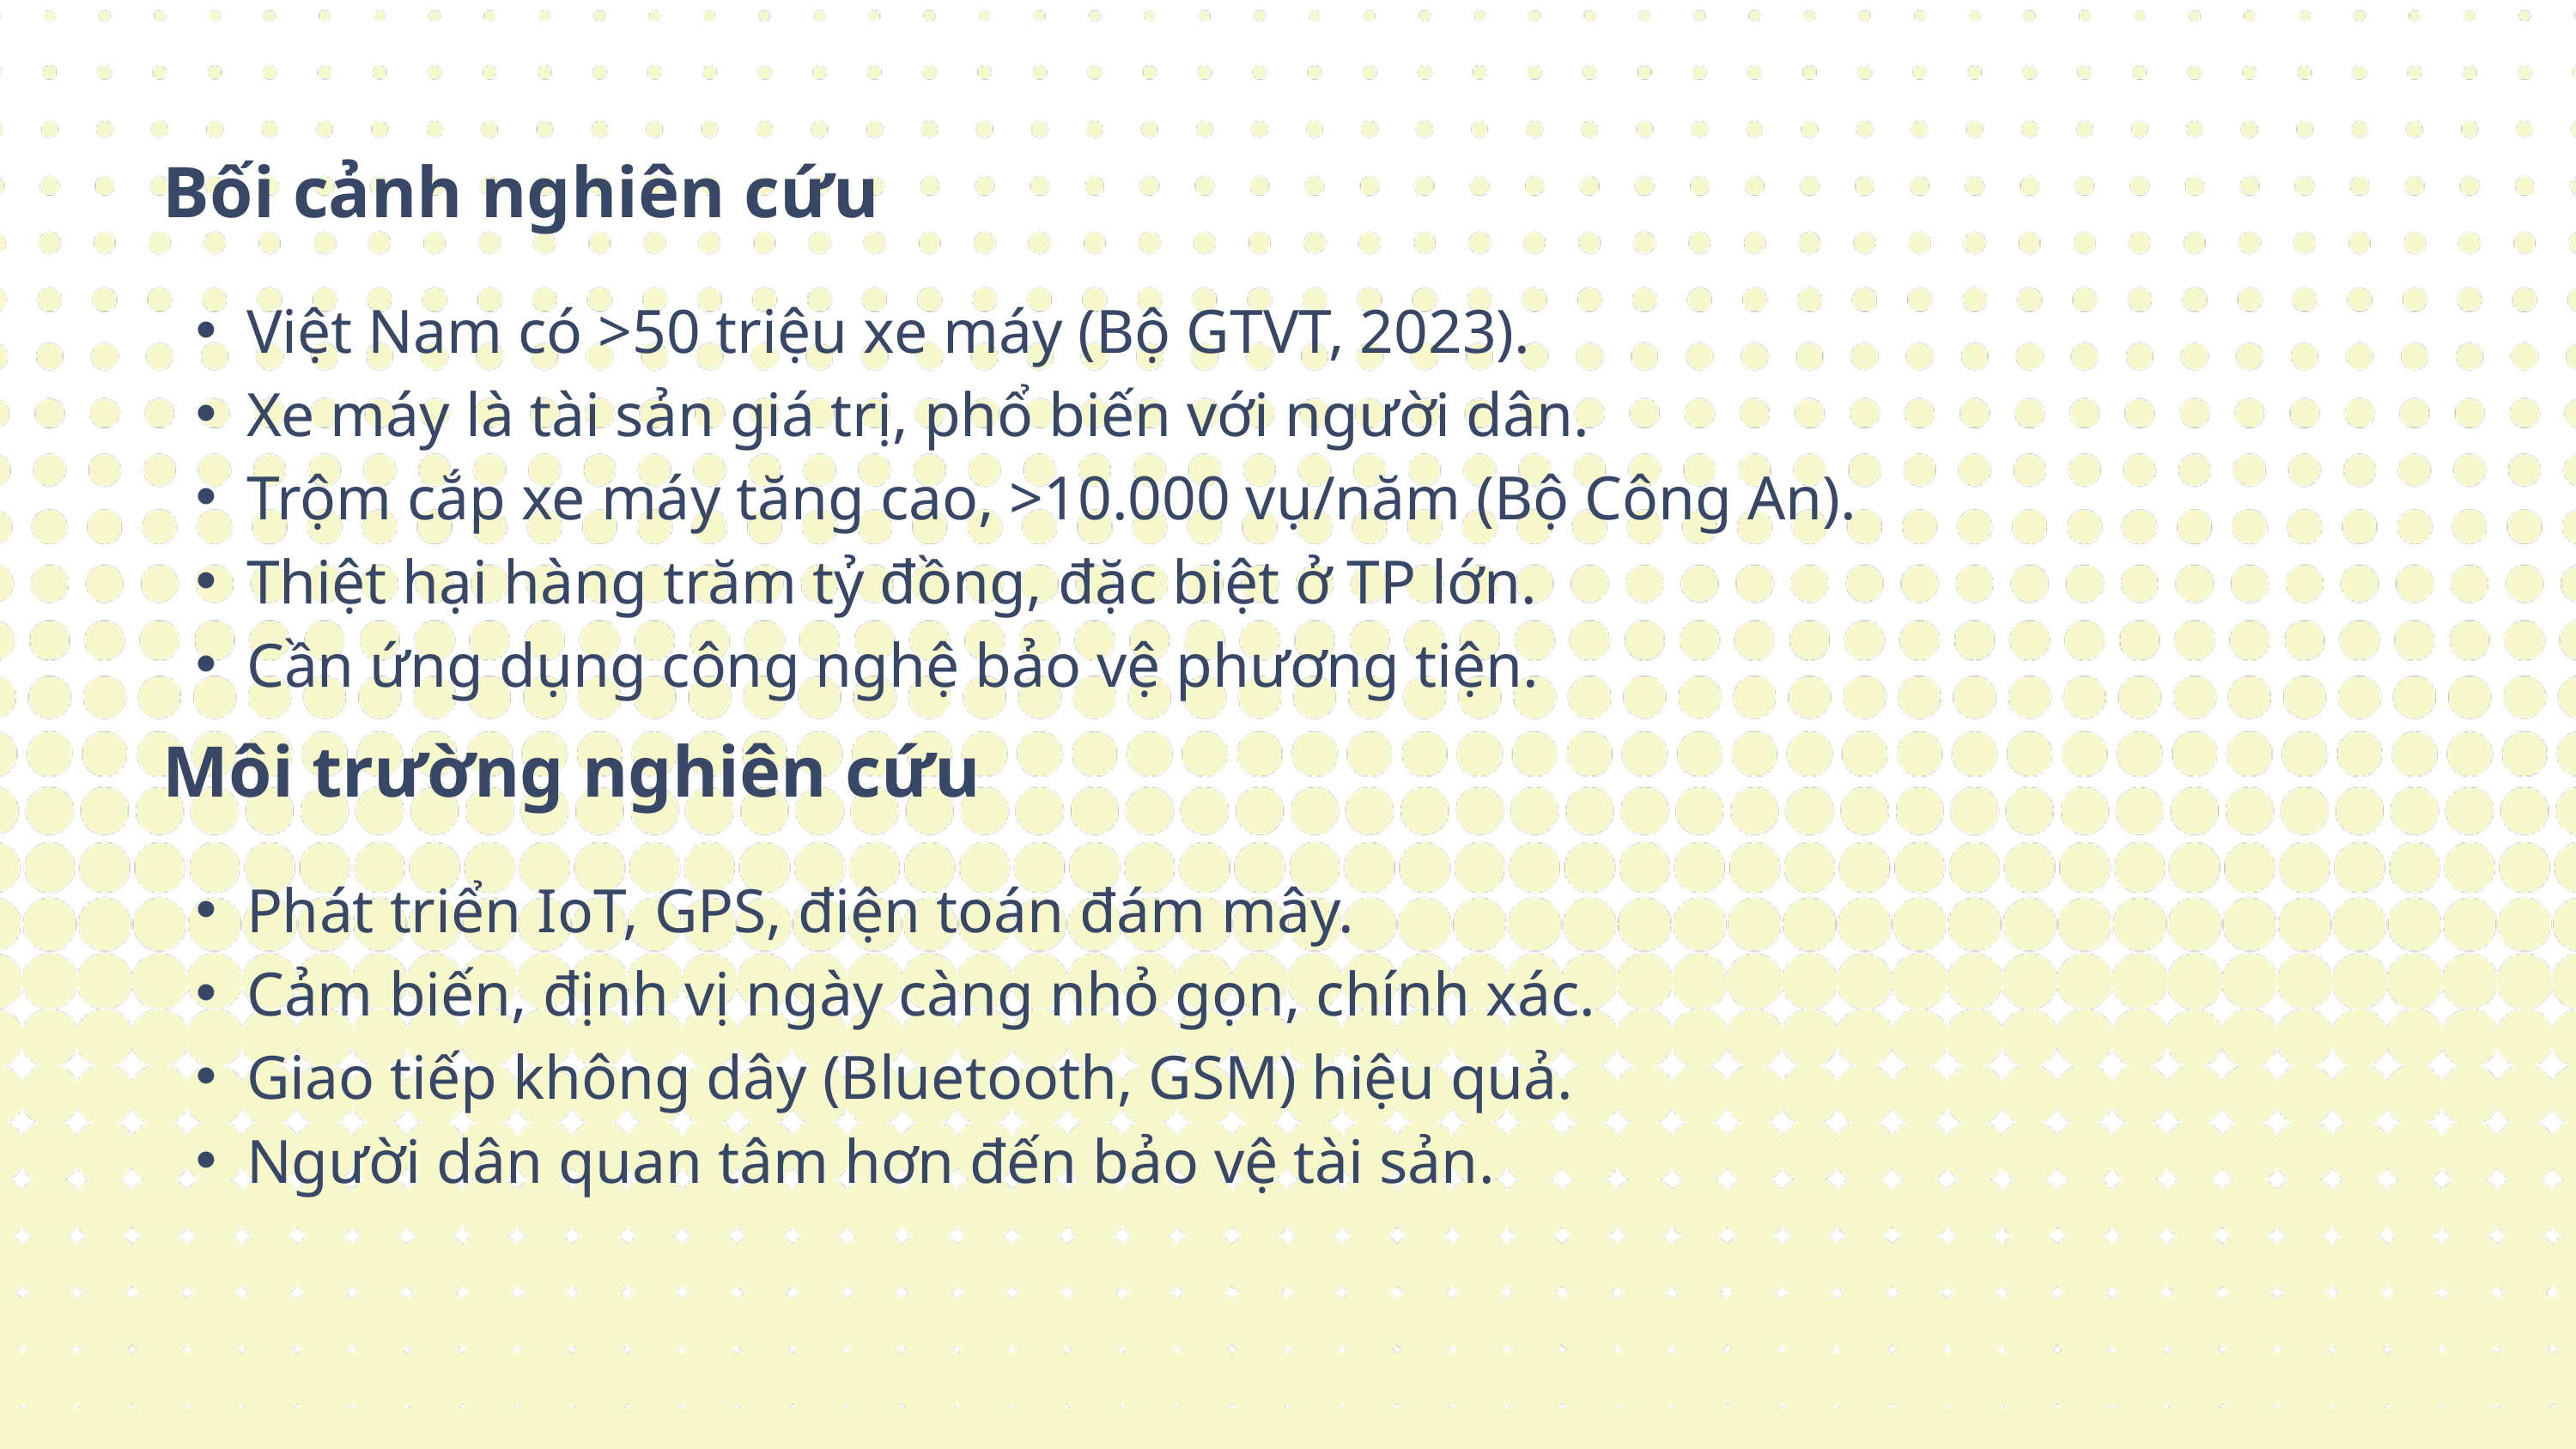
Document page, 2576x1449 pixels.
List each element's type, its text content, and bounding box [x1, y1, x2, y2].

text_box Phát triển IoT, GPS, điện toán đám mây. Cảm biến, định vị ngày càng nhỏ gọn, chính xác. Giao tiếp không dây (Bluetooth, GSM) hiệu quả. Người dân quan tâm hơn đến bảo vệ tài sản. [144, 860, 2192, 1279]
text_box Việt Nam có >50 triệu xe máy (Bộ GTVT, 2023). Xe máy là tài sản giá trị, phổ biến với người dân. Trộm cắp xe máy tăng cao, >10.000 vụ/năm (Bộ Công An). Thiệt hại hàng trăm tỷ đồng, đặc biệt ở TP lớn. Cần ứng dụng công nghệ bảo vệ phương tiện. [144, 281, 2192, 700]
text_box Môi trường nghiên cứu [144, 713, 2432, 812]
text_box [0, 0, 2576, 1449]
text_box Bối cảnh nghiên cứu [144, 134, 2432, 233]
